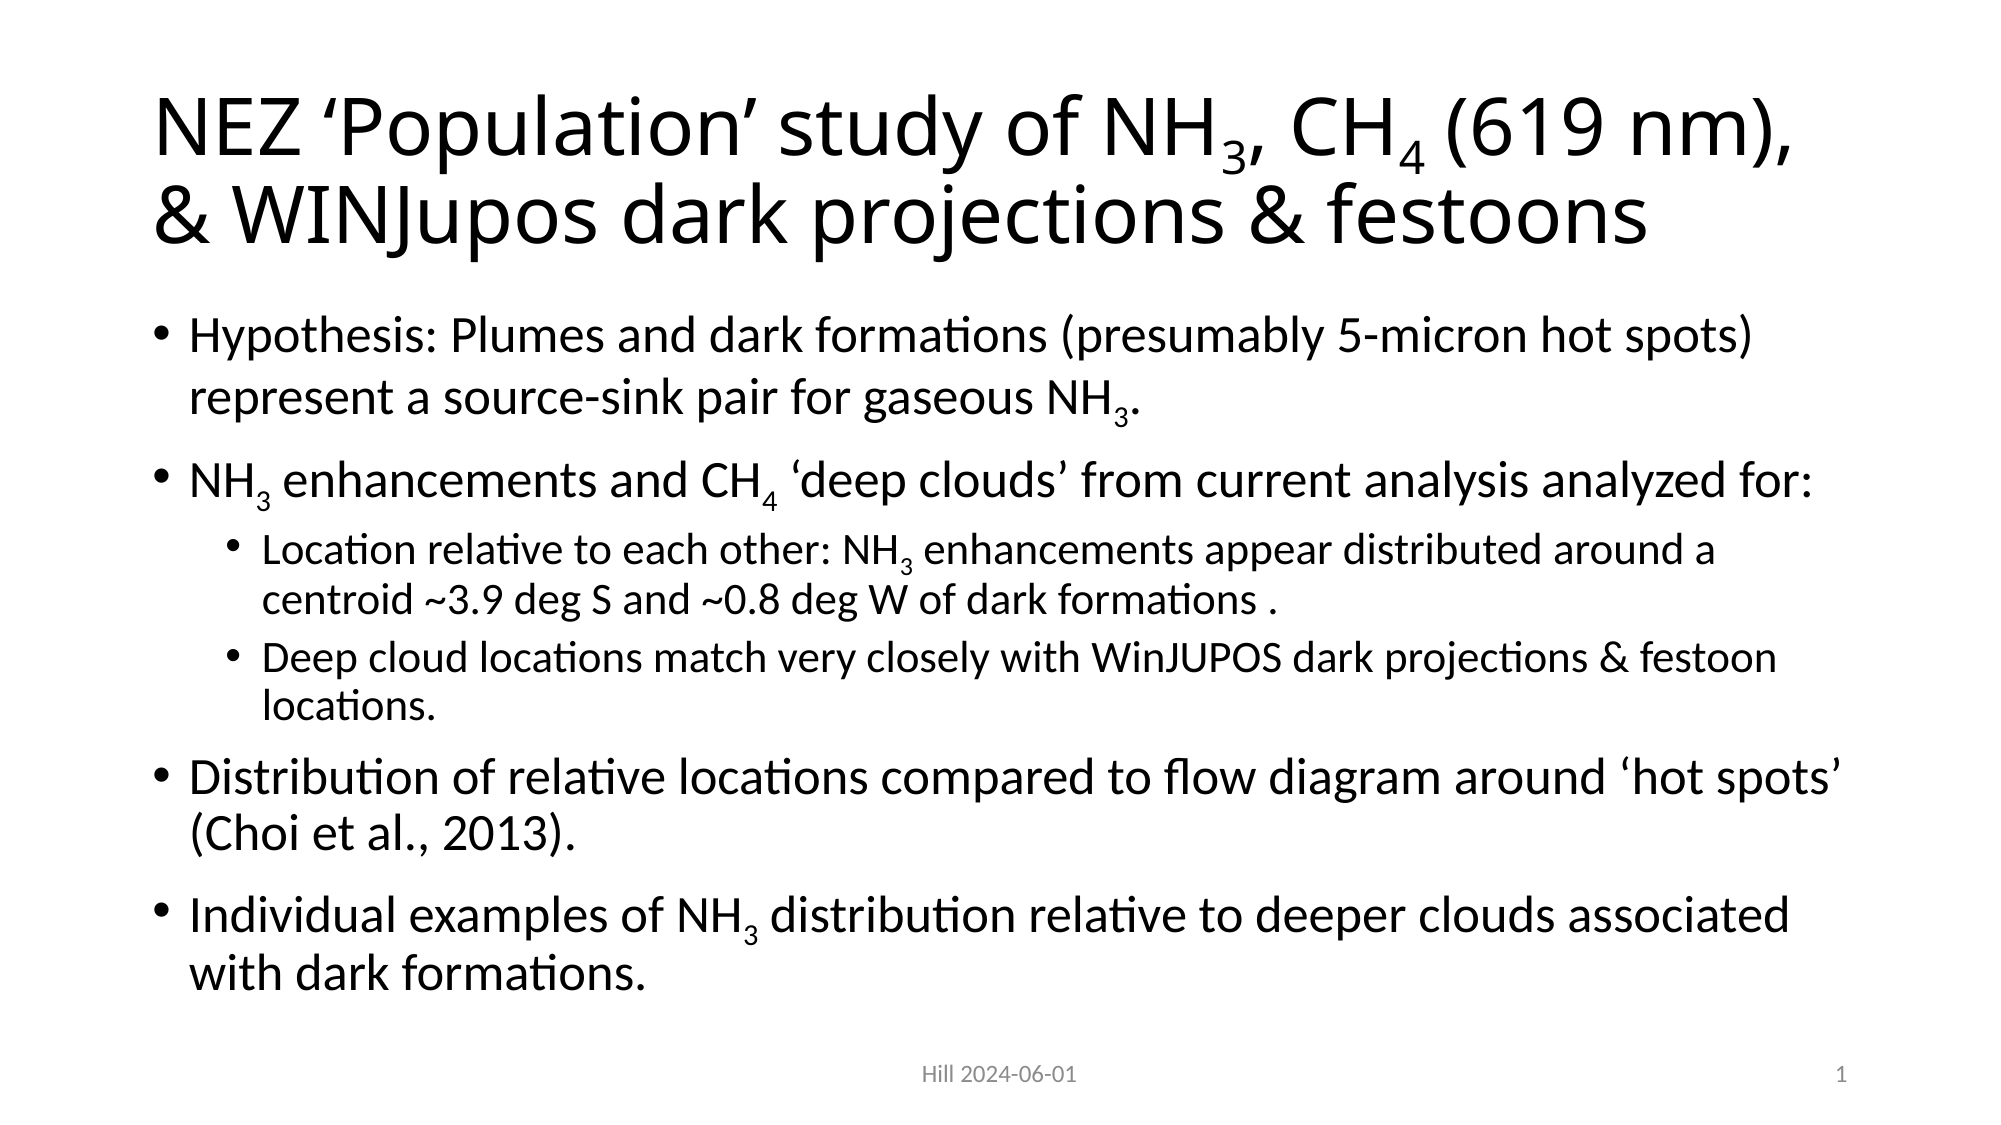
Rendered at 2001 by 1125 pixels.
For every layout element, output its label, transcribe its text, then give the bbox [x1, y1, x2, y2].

slide_number 1 [1412, 1042, 1863, 1103]
list Hypothesis: Plumes and dark formations (presumably 5-micron hot spots) represent a source-sink pair for gaseous NH3. NH3 enhancements and CH4 ‘deep clouds’ from current analysis analyzed for: Location relative to each other: NH3 enhancements appear distributed around a centroid ~3.9 deg S and ~0.8 deg W of dark formations . Deep cloud locations match very closely with WinJUPOS dark projections & festoon locations. Distribution of relative locations compared to flow diagram around ‘hot spots’ (Choi et al., 2013). Individual examples of NH3 distribution relative to deeper clouds associated with dark formations. [137, 299, 1863, 1014]
footer Hill 2024-06-01 [662, 1042, 1338, 1103]
title NEZ ‘Population’ study of NH3, CH4 (619 nm), & WINJupos dark projections & festoons [137, 59, 1863, 278]
